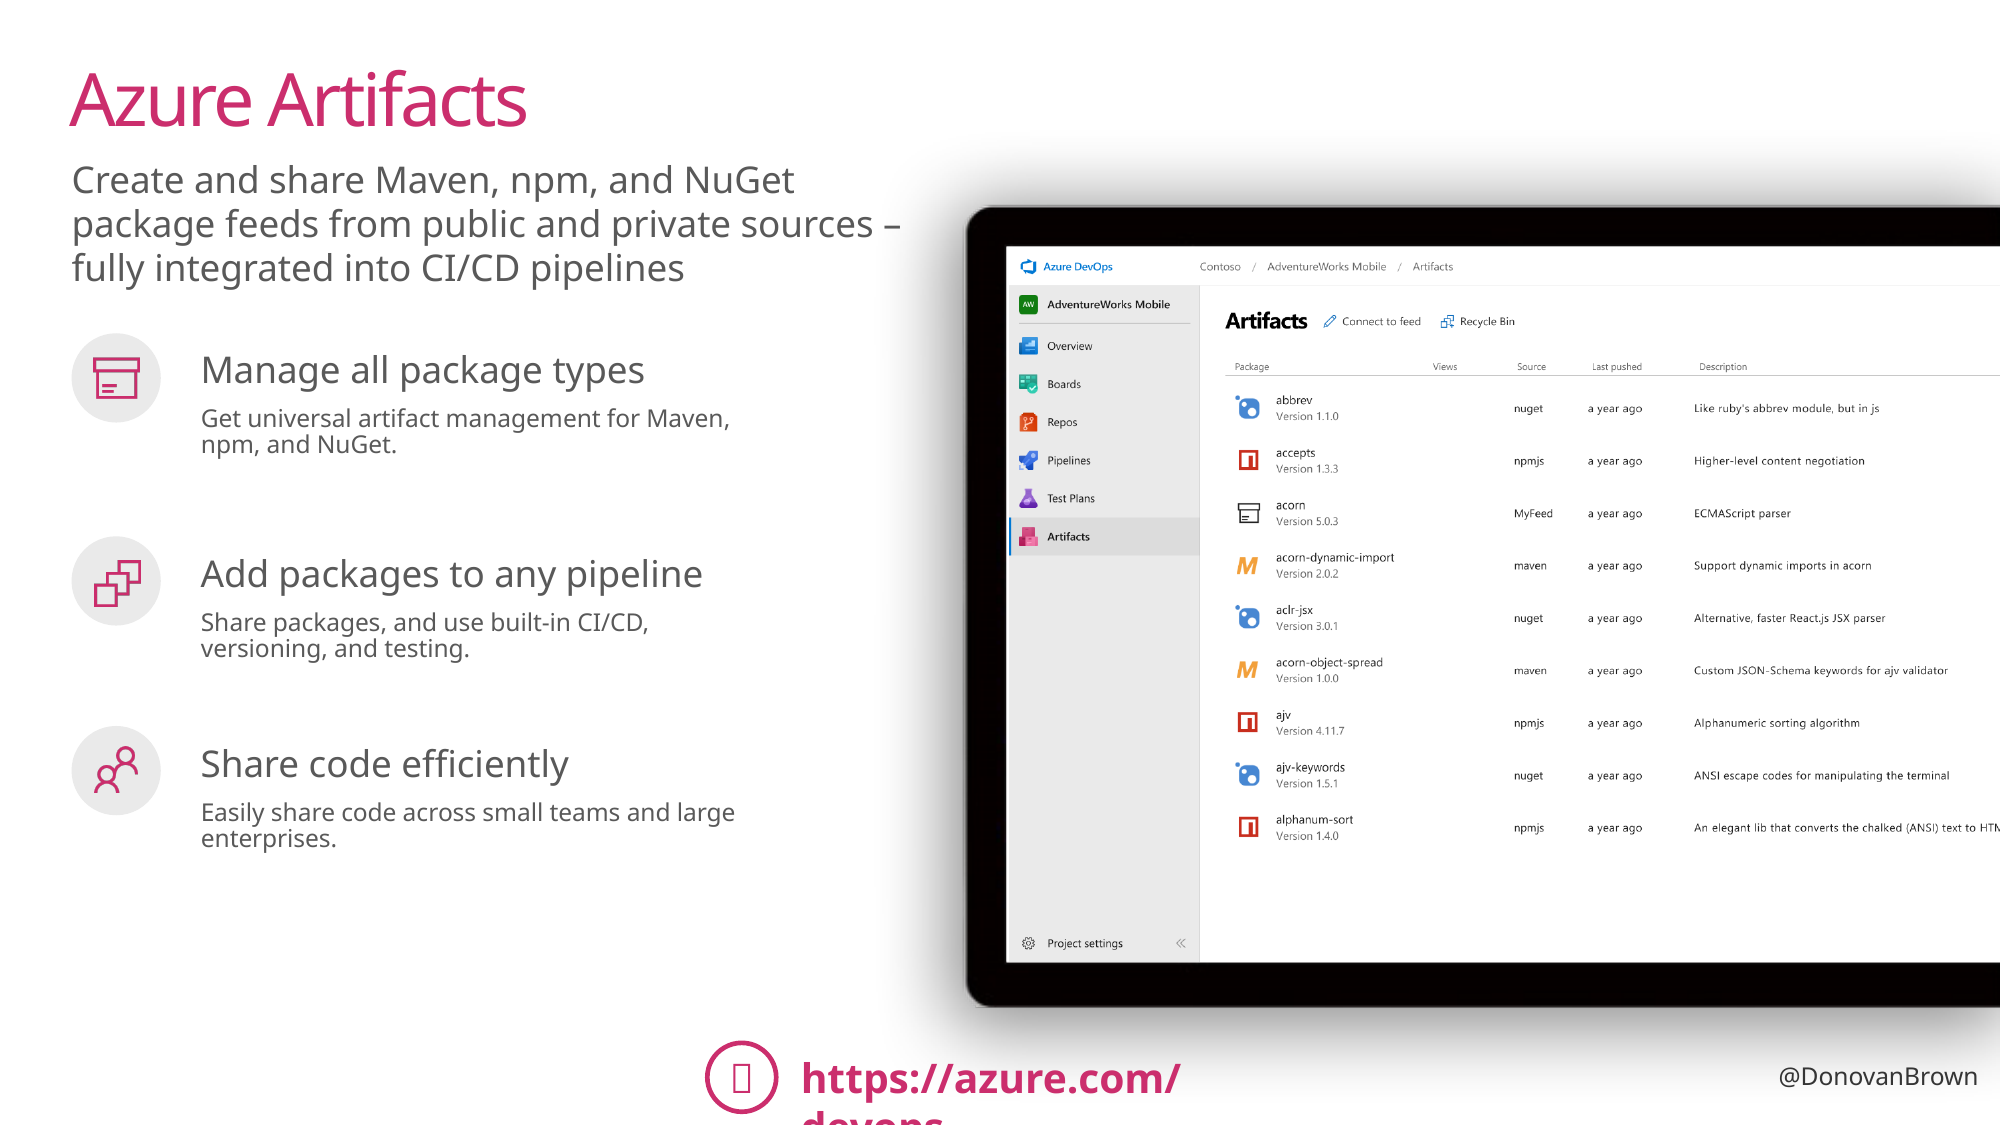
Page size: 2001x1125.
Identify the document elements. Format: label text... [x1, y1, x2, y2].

text_box Manage all package types [171, 331, 760, 382]
text_box [70, 725, 162, 817]
picture [92, 356, 140, 400]
picture [94, 559, 141, 607]
text_box Add packages to any pipeline [171, 535, 760, 586]
picture [798, 109, 2000, 1107]
picture [94, 745, 138, 793]
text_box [707, 1042, 1293, 1112]
text_box Get universal artifact management for Maven, npm, and NuGet. [171, 382, 798, 483]
text_box Share code efficiently [171, 725, 798, 776]
title Azure Artifacts [69, 36, 1930, 158]
text_box Share packages, and use built-in CI/CD, versioning, and testing. [171, 586, 798, 687]
text_box [70, 332, 162, 424]
text_box [70, 535, 162, 627]
list Create and share Maven, npm, and NuGet package feeds from public and private sources – fully integrated into CI/CD pipelines [71, 158, 798, 268]
text_box Easily share code across small teams and large enterprises. [171, 776, 798, 877]
